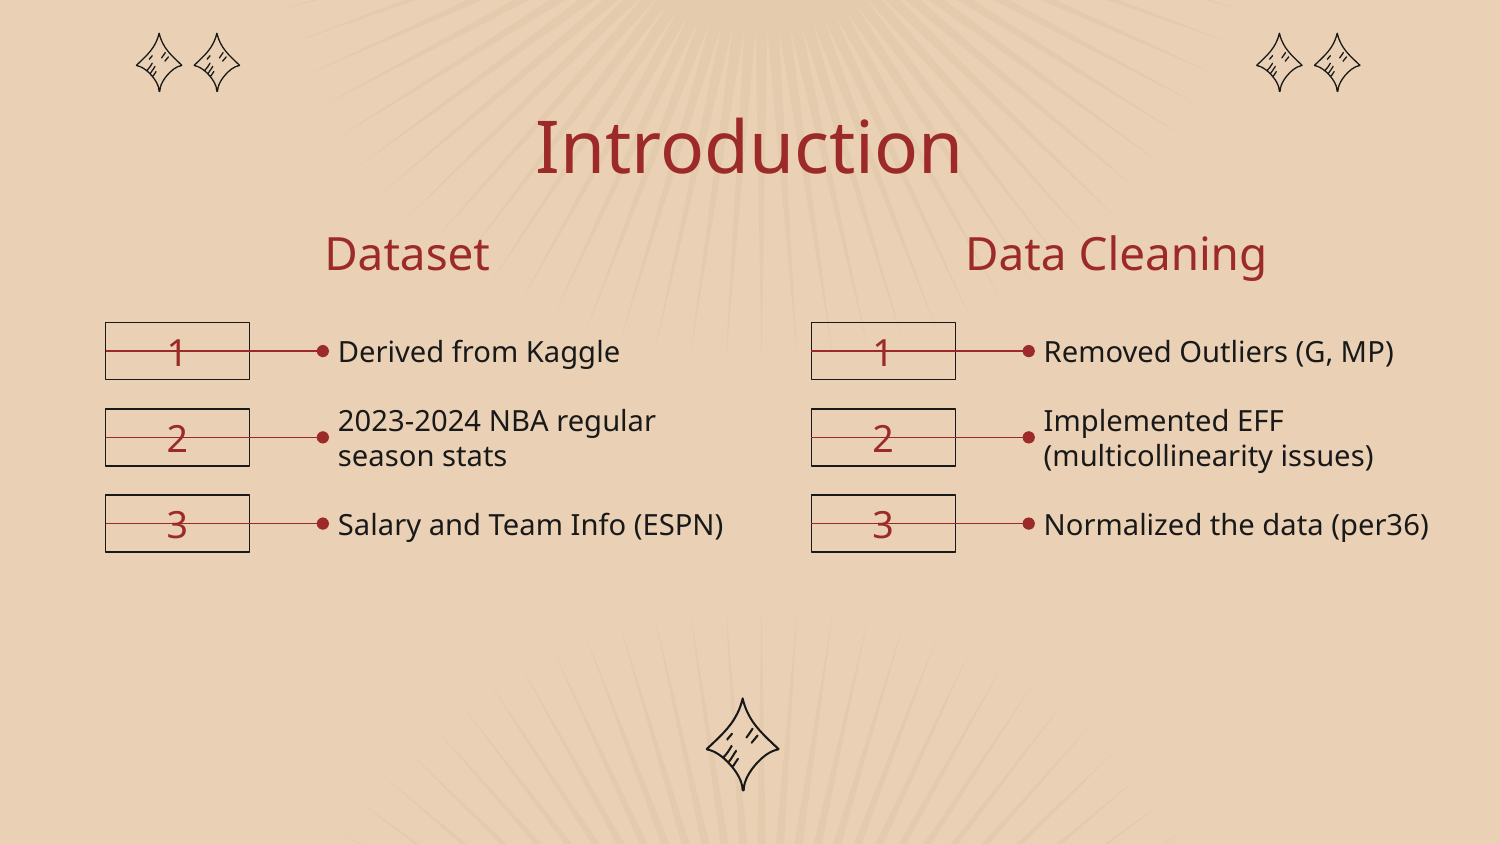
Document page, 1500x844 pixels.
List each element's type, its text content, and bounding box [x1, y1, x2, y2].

text_box 2023-2024 NBA regular season stats [322, 408, 739, 466]
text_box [1255, 32, 1304, 93]
text_box 2 [811, 438, 956, 466]
text_box 3 [811, 524, 956, 552]
text_box 3 [105, 495, 250, 523]
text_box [135, 32, 183, 93]
text_box Dataset [123, 237, 691, 295]
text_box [193, 32, 241, 93]
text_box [705, 697, 781, 792]
title Introduction [118, 72, 1382, 167]
text_box 3 [811, 495, 956, 523]
text_box 2 [105, 438, 250, 466]
text_box Normalized the data (per36) [1028, 495, 1486, 552]
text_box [1313, 32, 1362, 93]
text_box 3 [105, 524, 250, 552]
text_box Removed Outliers (G, MP) [1028, 322, 1445, 380]
text_box Salary and Team Info (ESPN) [322, 495, 781, 552]
text_box 1 [811, 322, 956, 350]
text_box Data Cleaning [832, 237, 1400, 295]
text_box 1 [105, 322, 250, 350]
text_box Derived from Kaggle [322, 322, 739, 380]
text_box 2 [105, 408, 250, 437]
text_box 1 [105, 351, 250, 380]
text_box 2 [811, 408, 956, 437]
text_box 1 [811, 352, 956, 380]
text_box Implemented EFF (multicollinearity issues) [1028, 408, 1445, 466]
